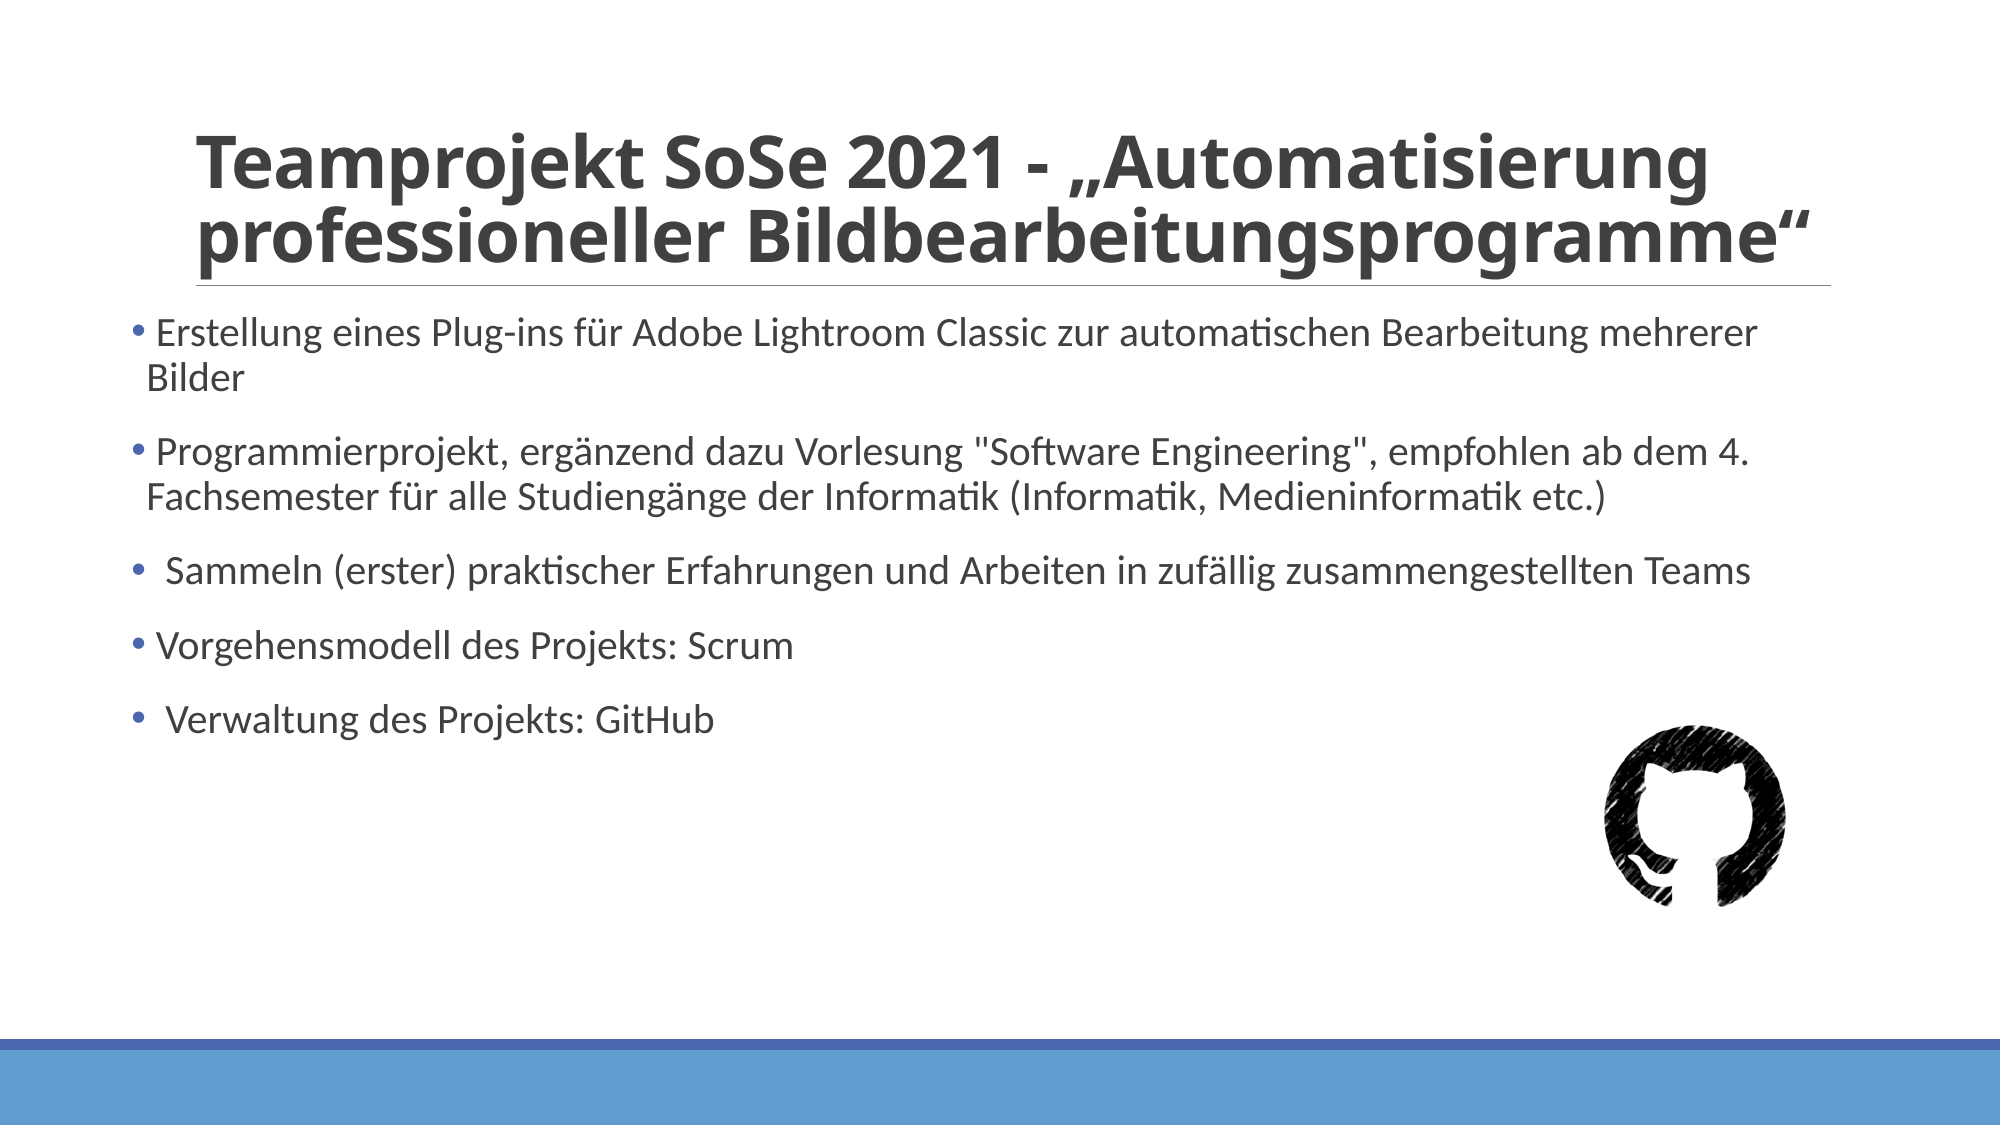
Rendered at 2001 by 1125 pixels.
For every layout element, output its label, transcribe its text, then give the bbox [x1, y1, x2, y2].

title Teamprojekt SoSe 2021 - „Automatisierung professioneller Bildbearbeitungsprogramme“ [180, 47, 1830, 285]
picture [1546, 668, 1842, 963]
list Erstellung eines Plug-ins für Adobe Lightroom Classic zur automatischen Bearbeitung mehrerer Bilder Programmierprojekt, ergänzend dazu Vorlesung "Software Engineering", empfohlen ab dem 4. Fachsemester für alle Studiengänge der Informatik (Informatik, Medieninformatik etc.) Sammeln (erster) praktischer Erfahrungen und Arbeiten in zufällig zusammengestellten Teams Vorgehensmodell des Projekts: Scrum Verwaltung des Projekts: GitHub [131, 302, 1830, 963]
